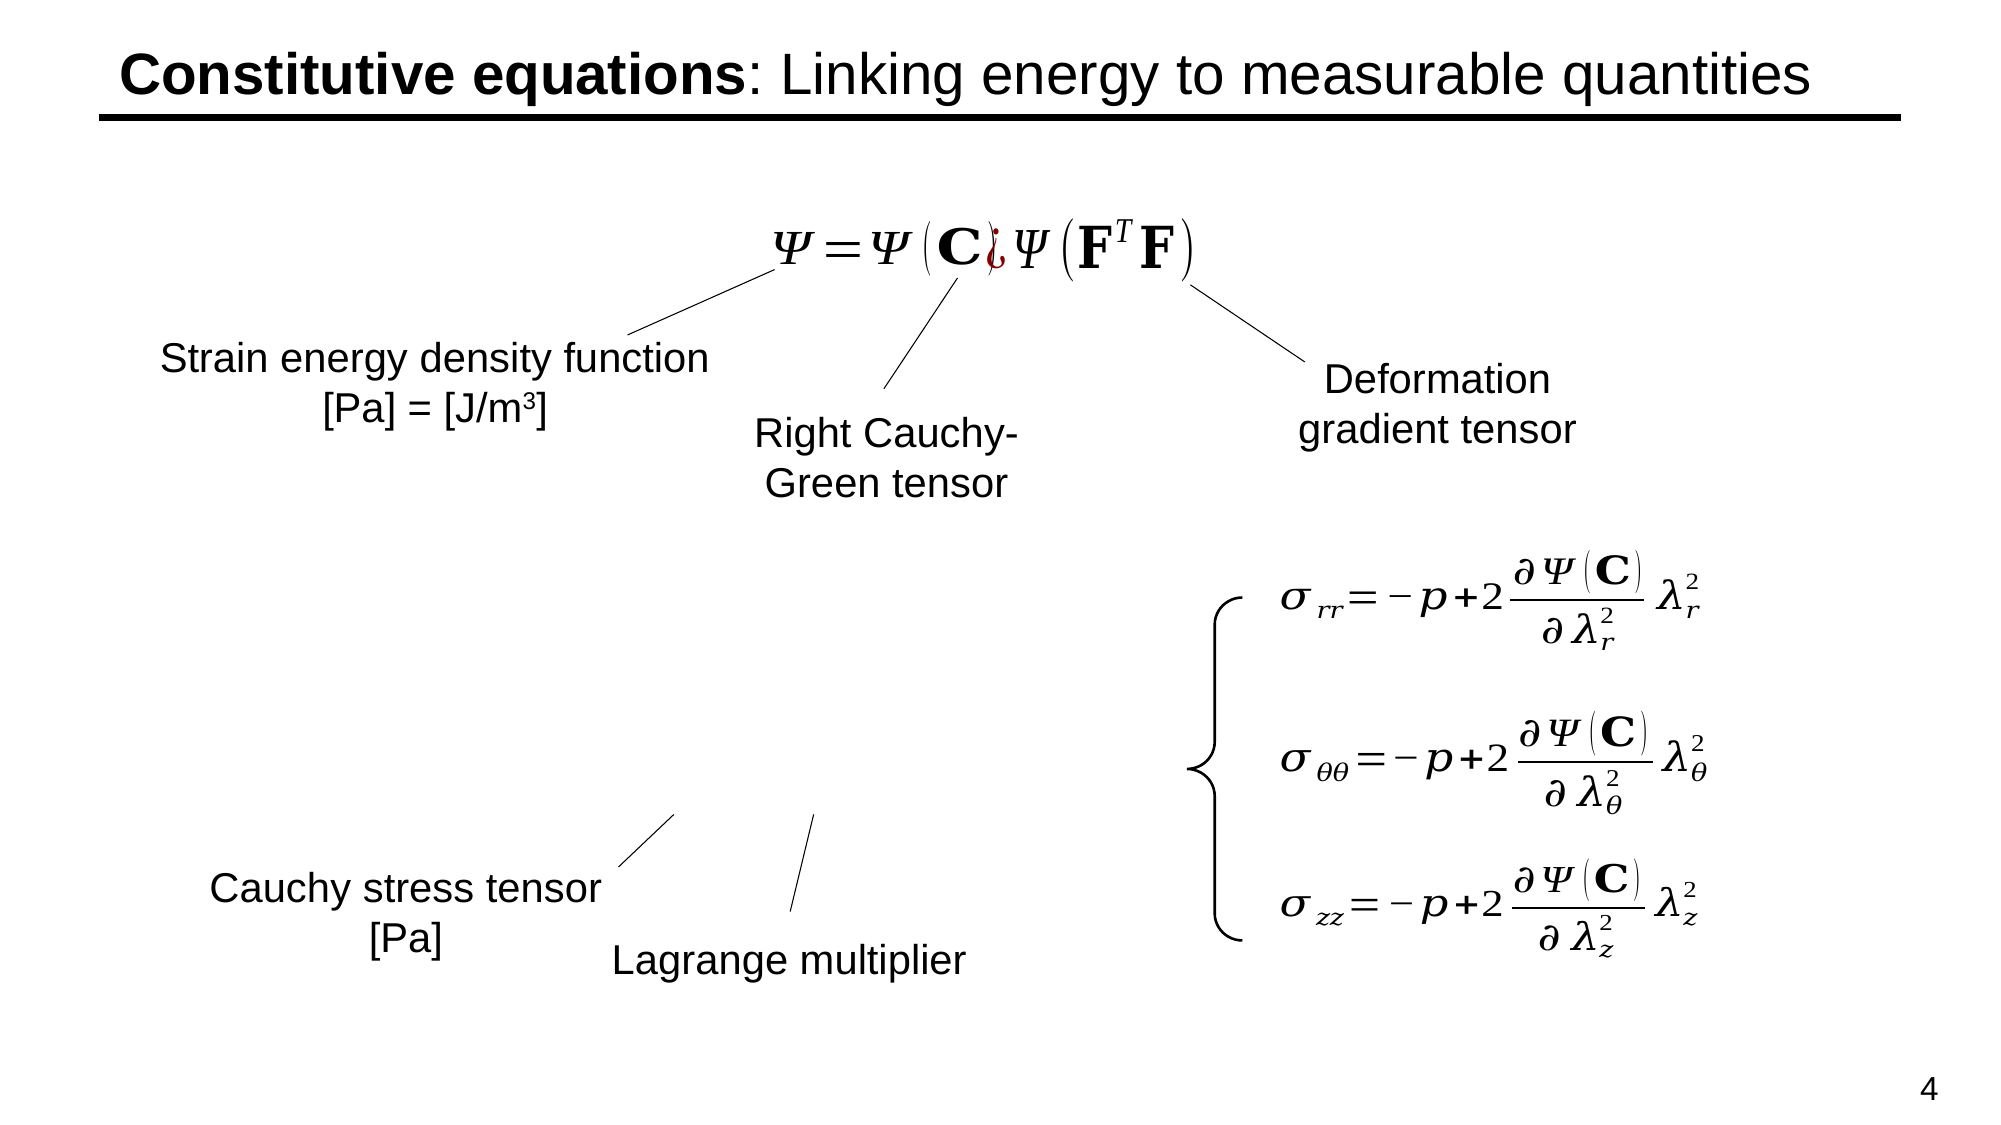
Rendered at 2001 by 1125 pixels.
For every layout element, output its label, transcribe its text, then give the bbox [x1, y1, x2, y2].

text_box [985, 210, 1628, 461]
text_box Constitutive equations: Linking energy to measurable quantities [104, 0, 1901, 114]
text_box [595, 814, 984, 992]
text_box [1186, 548, 1710, 963]
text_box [142, 269, 775, 440]
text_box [697, 277, 1077, 515]
slide_number 4 [1503, 1056, 1954, 1117]
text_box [193, 724, 1146, 970]
